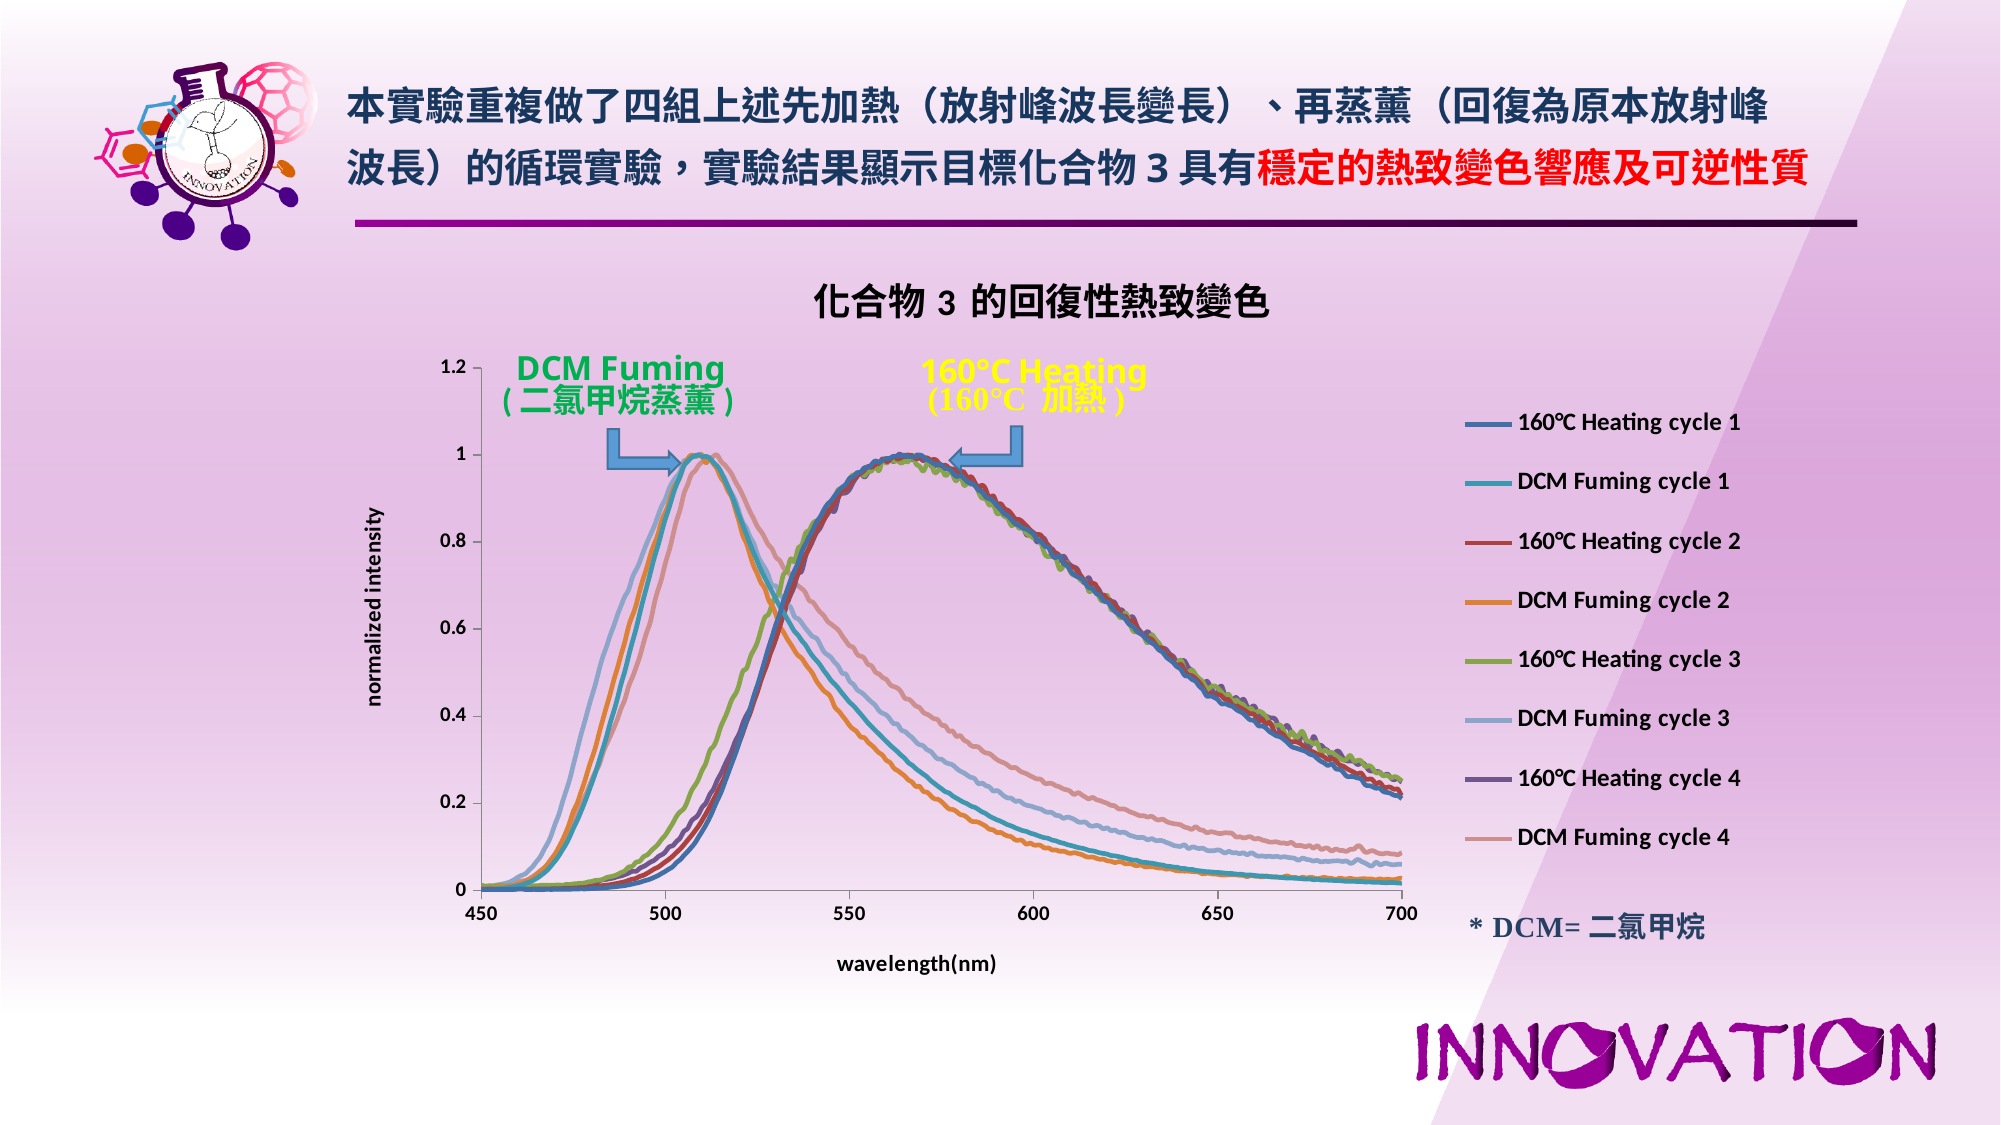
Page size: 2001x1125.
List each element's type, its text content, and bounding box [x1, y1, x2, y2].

text_box 本實驗重複做了四組上述先加熱（放射峰波長變長）、再蒸薰（回復為原本放射峰 波長）的循環實驗，實驗結果顯示目標化合物3具有穩定的熱致變色響應及可逆性質 [332, 58, 1856, 223]
picture [0, 0, 2001, 1125]
chart [355, 257, 1815, 1003]
